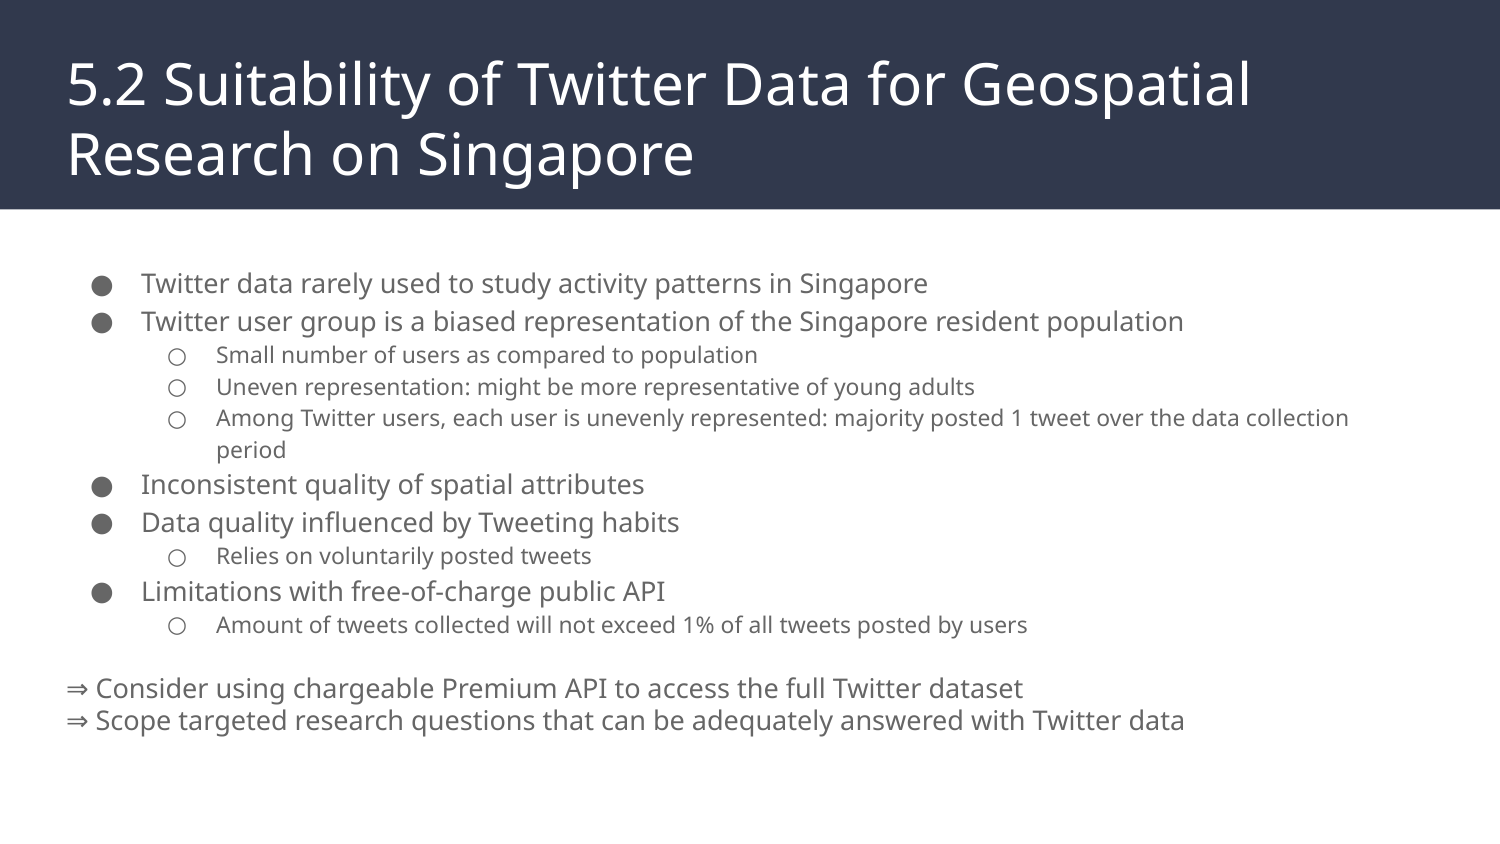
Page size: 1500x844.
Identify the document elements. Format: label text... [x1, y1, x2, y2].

list Twitter data rarely used to study activity patterns in Singapore Twitter user group is a biased representation of the Singapore resident population Small number of users as compared to population Uneven representation: might be more representative of young adults Among Twitter users, each user is unevenly represented: majority posted 1 tweet over the data collection period Inconsistent quality of spatial attributes Data quality influenced by Tweeting habits Relies on voluntarily posted tweets Limitations with free-of-charge public API Amount of tweets collected will not exceed 1% of all tweets posted by users ⇒ Consider using chargeable Premium API to access the full Twitter dataset ⇒ Scope targeted research questions that can be adequately answered with Twitter data [51, 247, 1425, 752]
title 5.2 Suitability of Twitter Data for Geospatial Research on Singapore [51, 32, 1449, 135]
